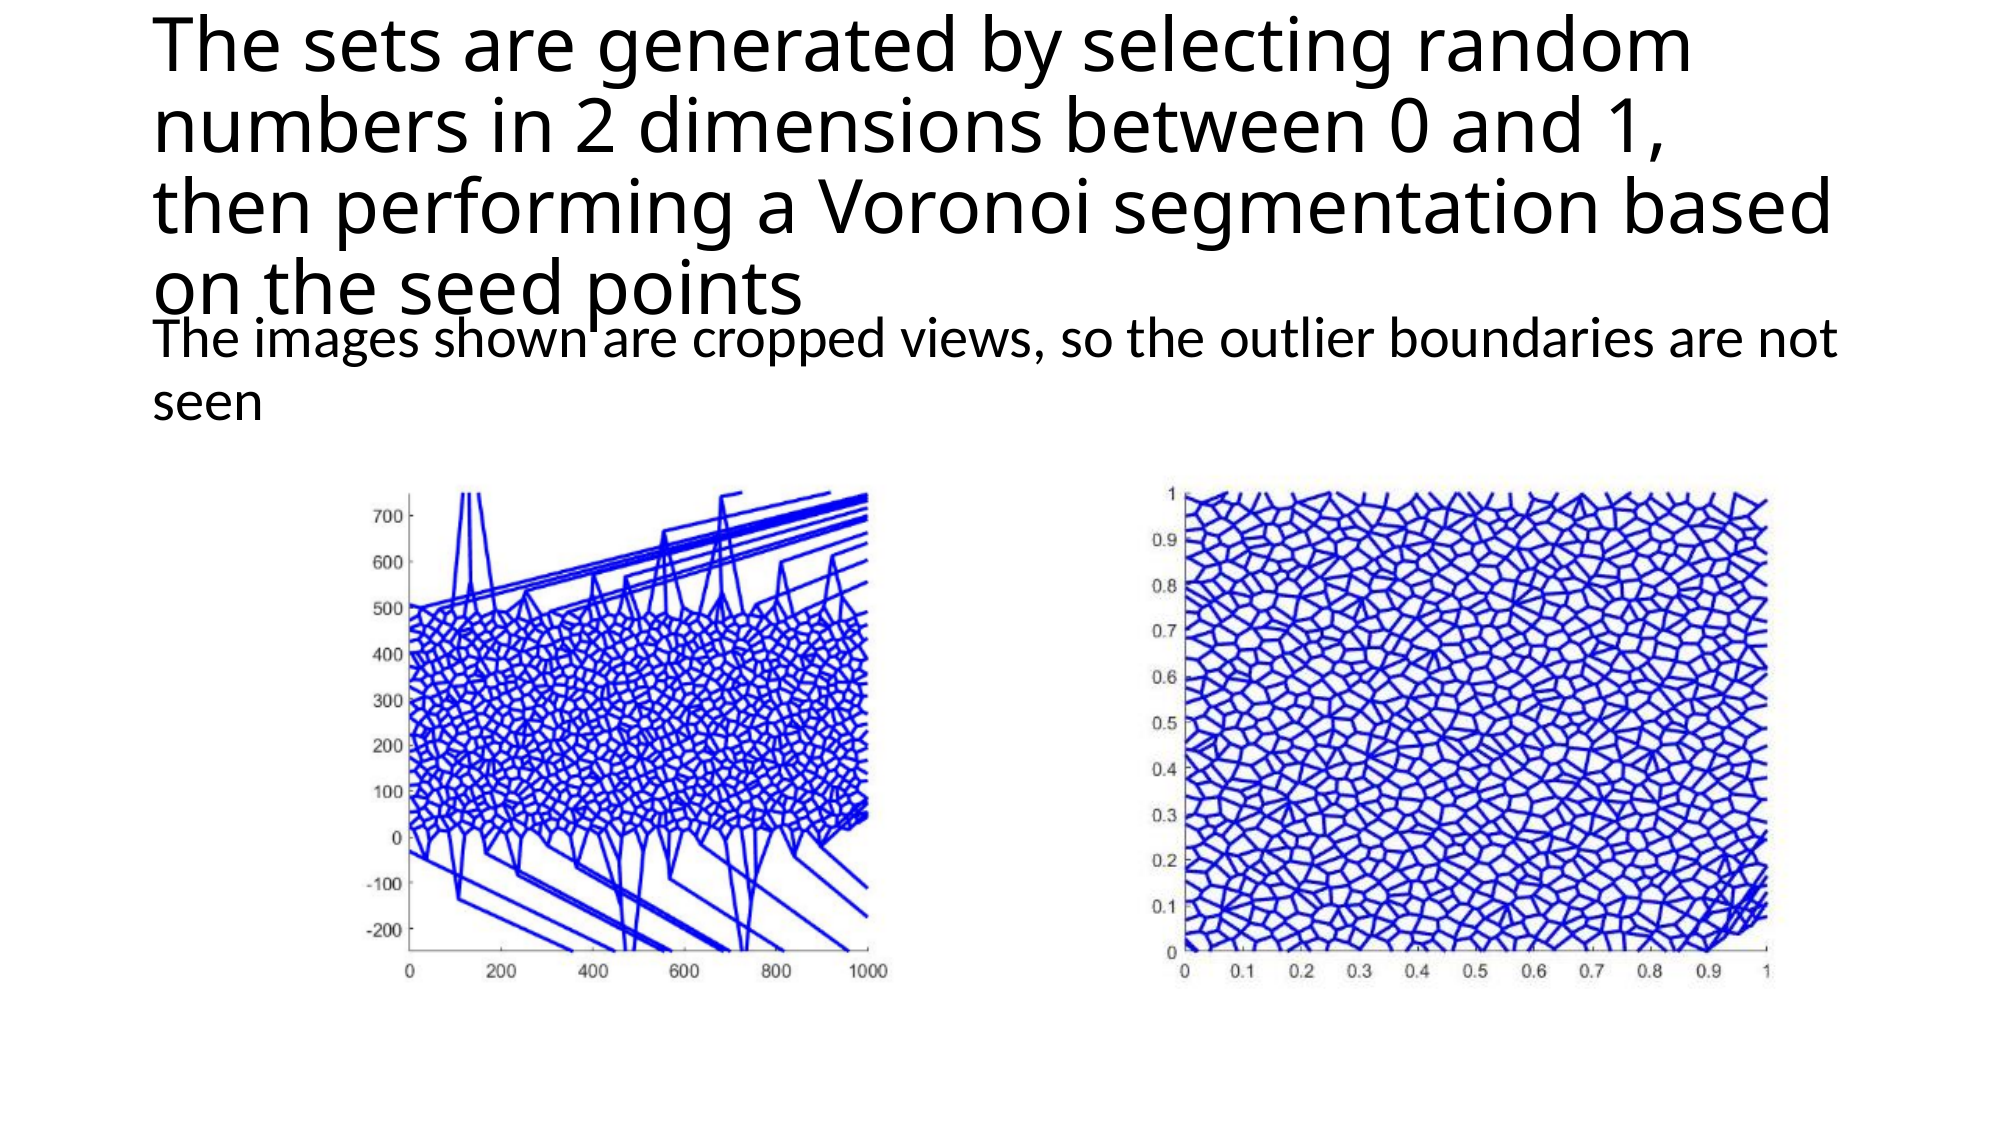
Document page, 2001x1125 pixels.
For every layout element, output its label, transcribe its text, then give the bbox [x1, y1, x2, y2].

title The sets are generated by selecting random numbers in 2 dimensions between 0 and 1, then performing a Voronoi segmentation based on the seed points [137, 59, 1863, 278]
list The images shown are cropped views, so the outlier boundaries are not seen [137, 299, 1863, 1014]
picture [1088, 451, 1838, 1014]
picture [251, 451, 1000, 1014]
